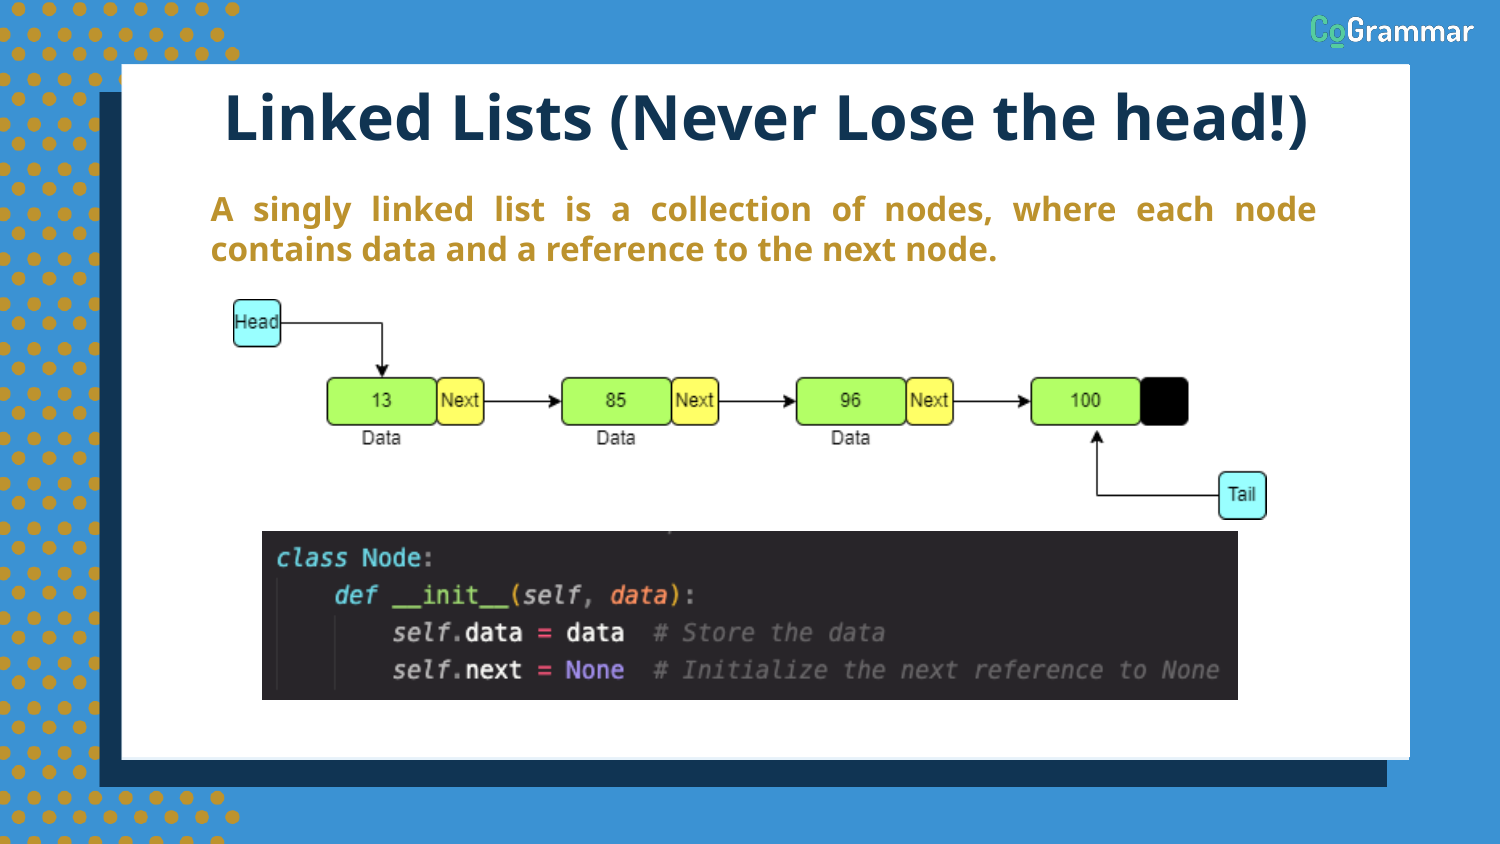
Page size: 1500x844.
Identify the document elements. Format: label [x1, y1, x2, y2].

picture [1310, 15, 1474, 48]
picture [233, 298, 1267, 520]
picture [261, 531, 1238, 700]
text_box [0, 0, 1500, 844]
